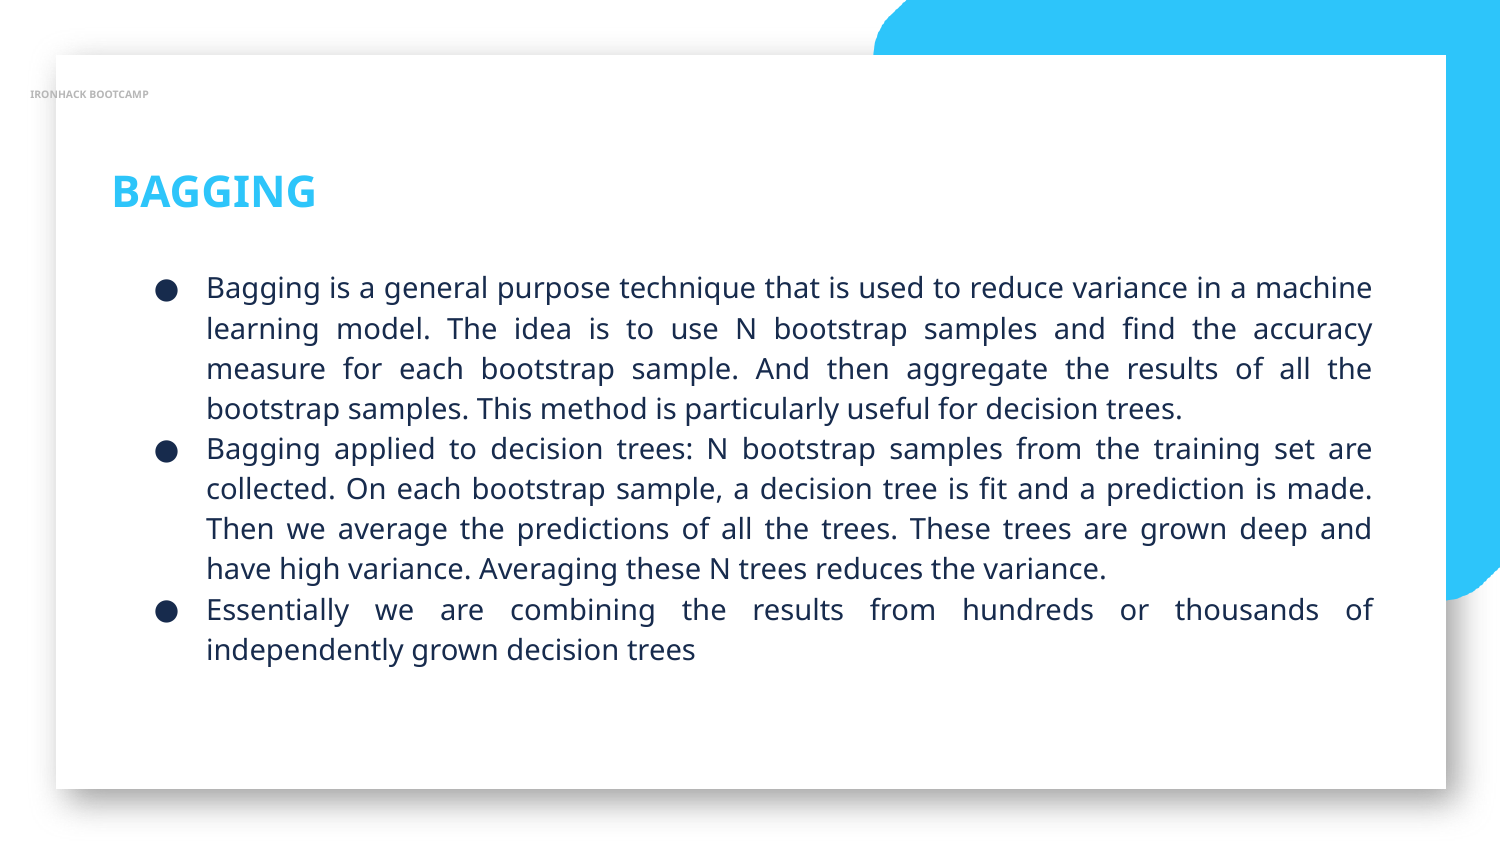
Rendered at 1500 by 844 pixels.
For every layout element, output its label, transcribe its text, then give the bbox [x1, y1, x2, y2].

text_box IRONHACK BOOTCAMP [15, 71, 354, 108]
text_box BAGGING [96, 149, 1417, 266]
picture [0, 0, 1500, 844]
text_box Bagging is a general purpose technique that is used to reduce variance in a machine learning model. The idea is to use N bootstrap samples and find the accuracy measure for each bootstrap sample. And then aggregate the results of all the bootstrap samples. This method is particularly useful for decision trees. Bagging applied to decision trees: N bootstrap samples from the training set are collected. On each bootstrap sample, a decision tree is fit and a prediction is made. Then we average the predictions of all the trees. These trees are grown deep and have high variance. Averaging these N trees reduces the variance. Essentially we are combining the results from hundreds or thousands of independently grown decision trees [115, 249, 1389, 733]
